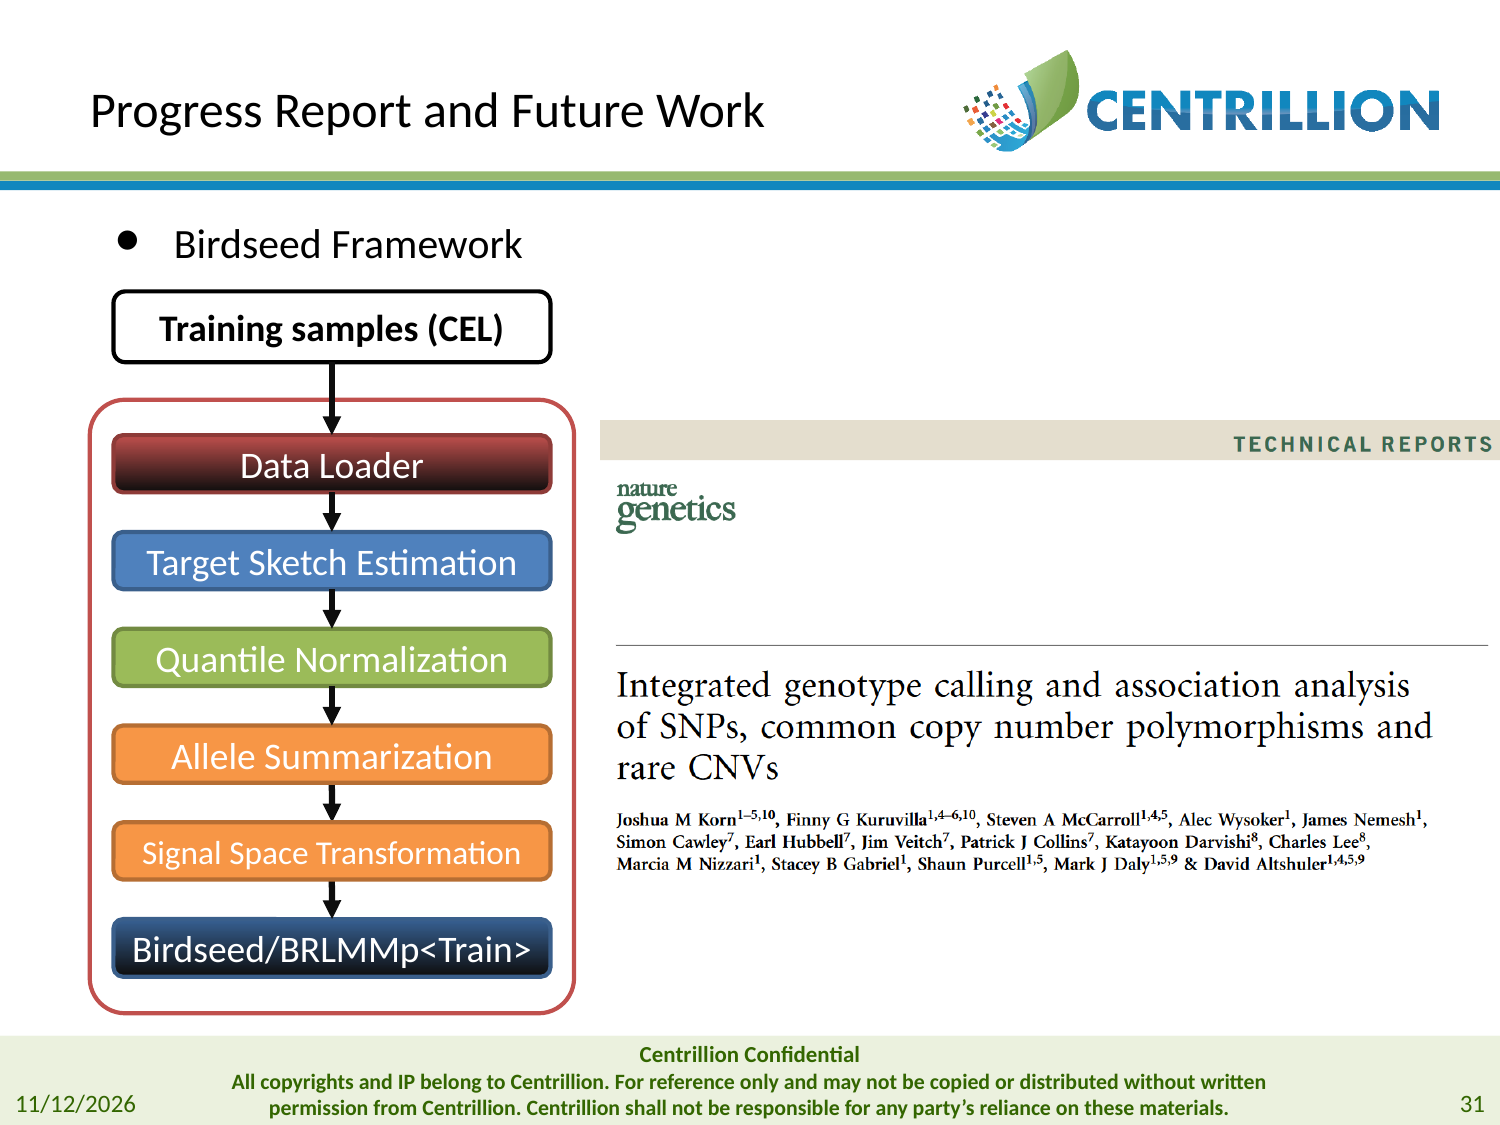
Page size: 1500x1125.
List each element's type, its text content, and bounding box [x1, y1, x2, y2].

text_box Birdseed Framework [99, 209, 1454, 966]
text_box Data Loader [111, 433, 553, 495]
text_box Birdseed/BRLMMp<Train> [111, 916, 553, 979]
text_box Training samples (CEL) [111, 289, 553, 365]
picture [962, 48, 1439, 152]
text_box Quantile Normalization [111, 626, 553, 689]
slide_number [0, 1079, 160, 1125]
footer Centrillion Confidential All copyrights and IP belong to Centrillion. For reference only and may not be copied or distributed without written permission from Centrillion. Centrillion shall not be responsible for any party’s reliance on these materials. [171, 1035, 1329, 1125]
text_box [87, 397, 577, 1016]
title Progress Report and Future Work [75, 37, 928, 177]
text_box Signal Space Transformation [111, 820, 553, 882]
text_box Allele Summarization [111, 723, 553, 785]
text_box Target Sketch Estimation [111, 529, 553, 592]
slide_number 31 [1425, 1079, 1500, 1125]
picture [599, 420, 1500, 886]
